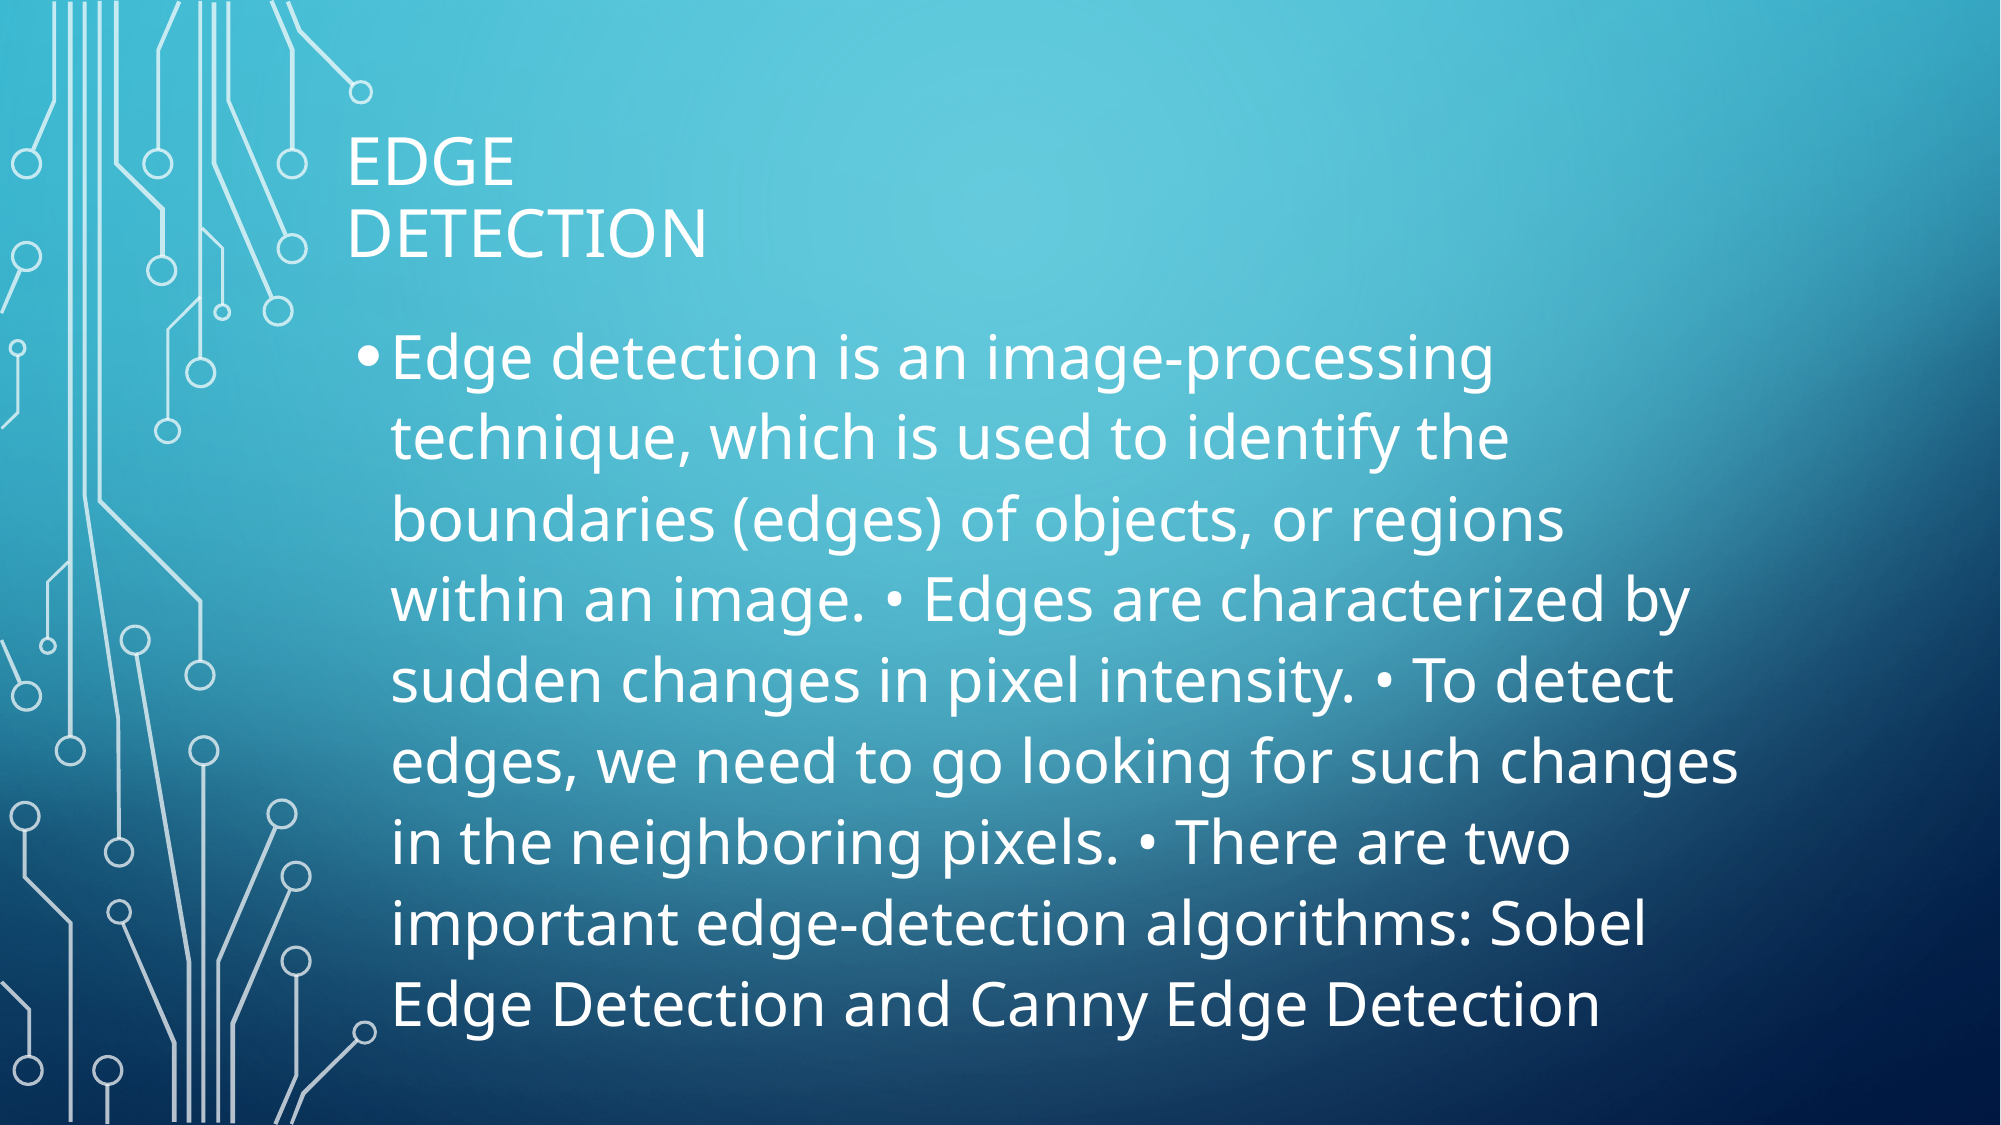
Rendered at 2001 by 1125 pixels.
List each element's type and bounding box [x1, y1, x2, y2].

text_box [379, 0, 2000, 1125]
text_box [0, 0, 379, 1125]
